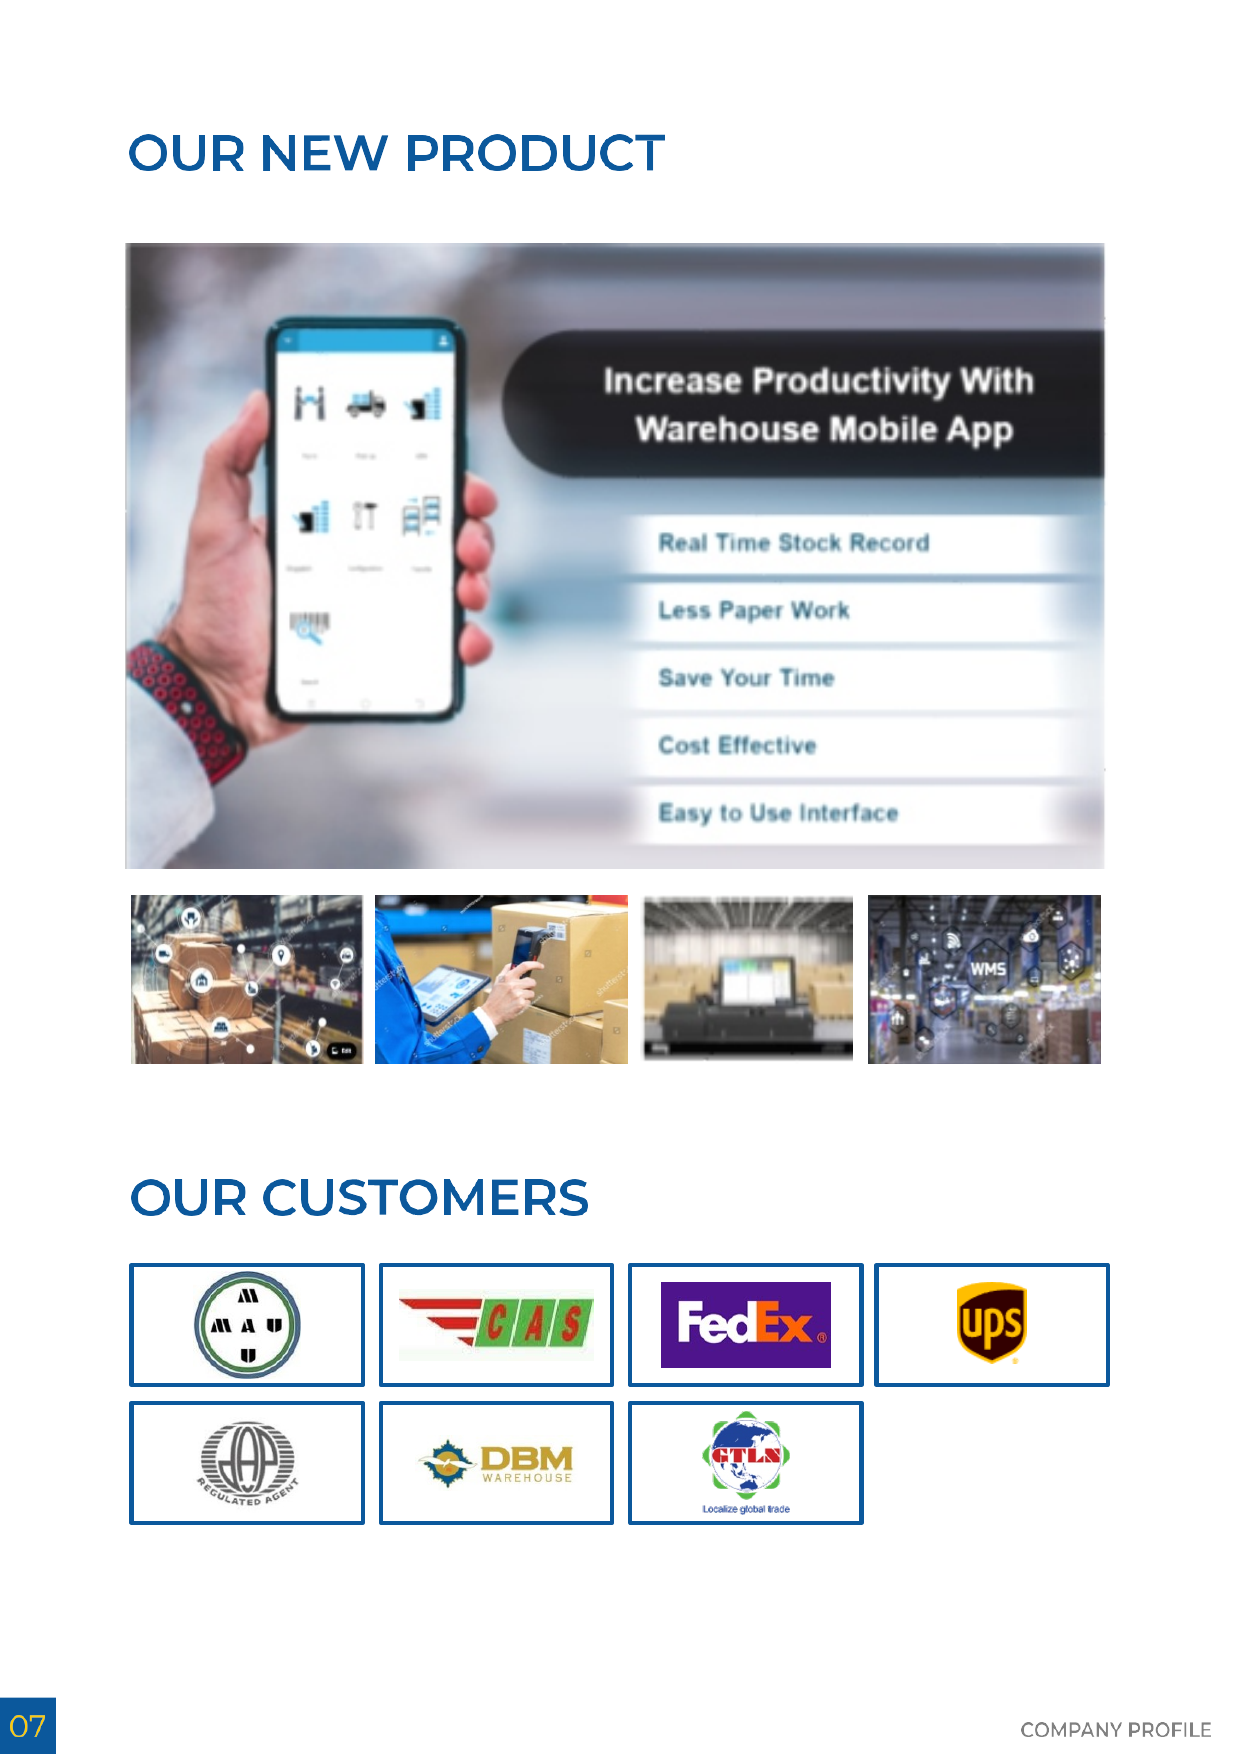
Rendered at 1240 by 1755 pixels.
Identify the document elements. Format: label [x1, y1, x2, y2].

text_box [304, 135, 331, 171]
picture [131, 895, 364, 1064]
text_box [131, 1179, 207, 1216]
picture [212, 135, 244, 171]
picture [1020, 1722, 1211, 1737]
text_box [874, 1262, 1110, 1388]
picture [124, 242, 1108, 869]
text_box [333, 135, 389, 171]
picture [639, 895, 854, 1064]
text_box [0, 1697, 57, 1755]
text_box [407, 134, 665, 172]
picture [263, 135, 295, 171]
text_box [380, 1265, 613, 1385]
picture [374, 895, 628, 1064]
picture [868, 895, 1102, 1064]
text_box [128, 134, 205, 172]
picture [215, 1179, 246, 1216]
picture [415, 1435, 578, 1491]
picture [701, 1411, 790, 1515]
picture [193, 1271, 302, 1380]
text_box [131, 1265, 363, 1385]
text_box [491, 1179, 588, 1216]
picture [192, 1416, 300, 1513]
picture [399, 1288, 594, 1362]
text_box [630, 1402, 862, 1523]
text_box [367, 1179, 483, 1216]
text_box [131, 1402, 363, 1523]
picture [660, 1282, 832, 1368]
text_box [380, 1402, 613, 1523]
text_box [263, 1179, 365, 1216]
text_box [630, 1265, 862, 1385]
